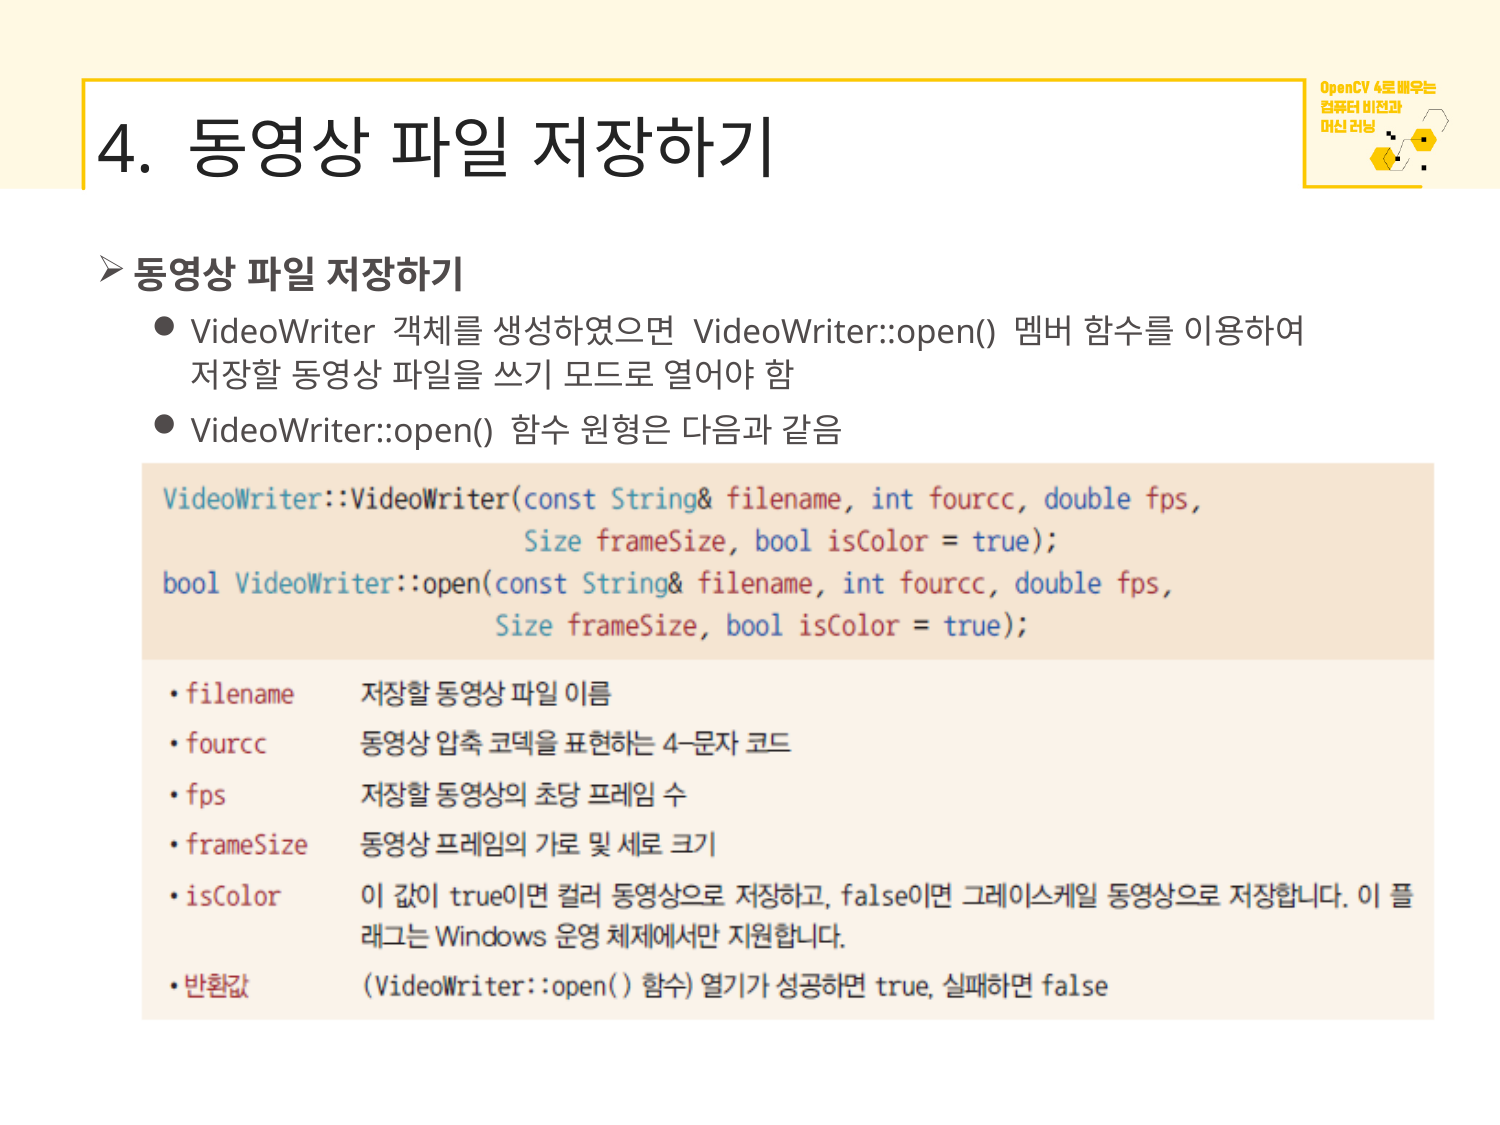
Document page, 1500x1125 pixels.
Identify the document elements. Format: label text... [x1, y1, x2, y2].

title 4. 동영상 파일 저장하기 [82, 61, 1413, 193]
picture [0, 0, 1500, 1125]
list 동영상 파일 저장하기 VideoWriter 객체를 생성하였으면 VideoWriter::open() 멤버 함수를 이용하여 저장할 동영상 파일을 쓰기 모드로 열어야 함 VideoWriter::open() 함수 원형은 다음과 같음 [81, 239, 1412, 1054]
